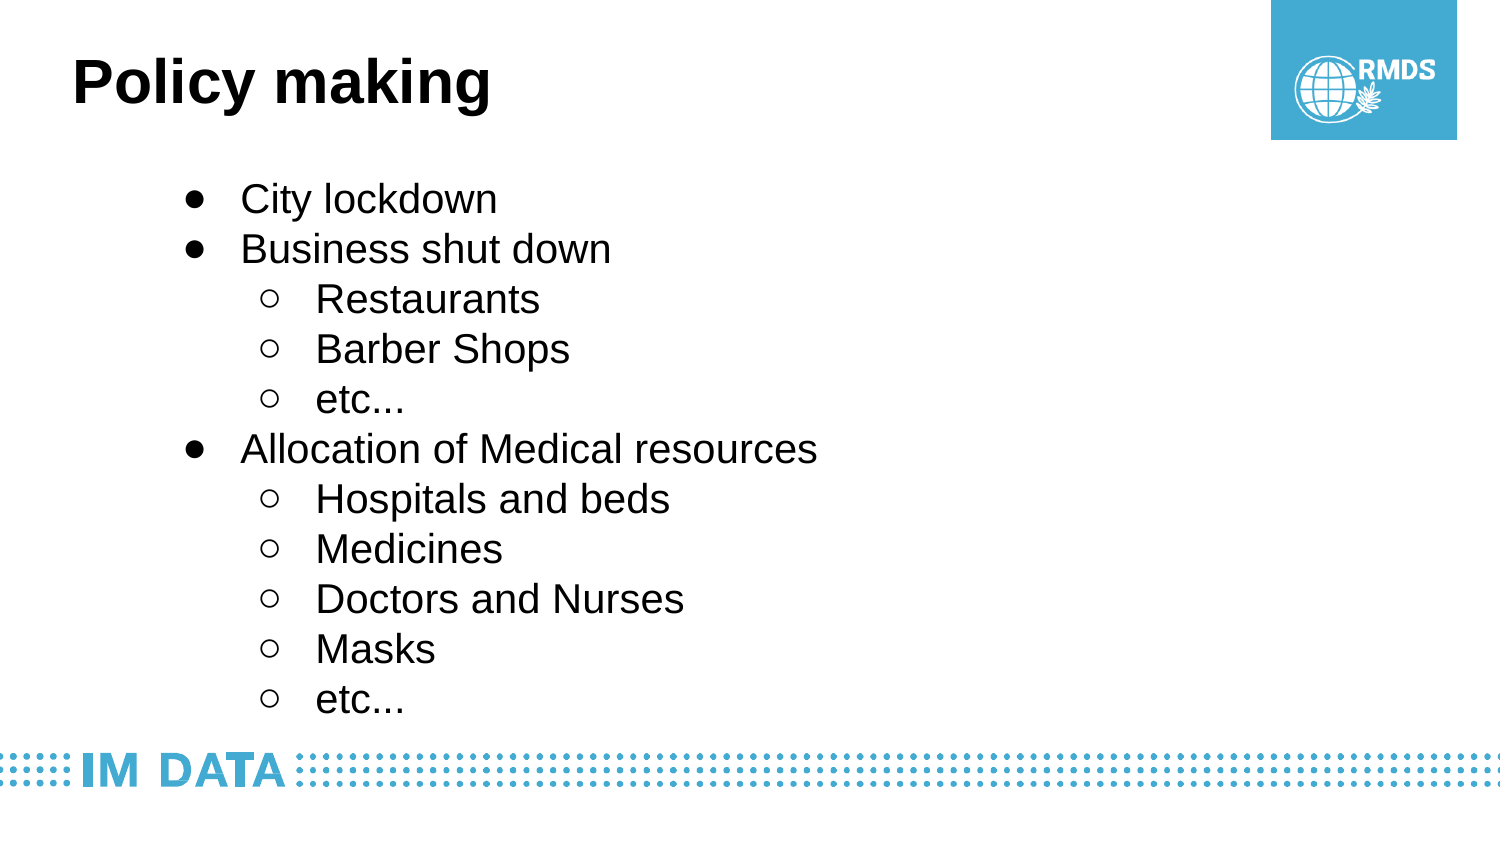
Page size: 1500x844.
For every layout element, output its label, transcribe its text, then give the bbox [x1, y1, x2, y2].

picture [296, 753, 1500, 787]
text_box City lockdown Business shut down Restaurants Barber Shops etc... Allocation of Medical resources Hospitals and beds Medicines Doctors and Nurses Masks etc... [150, 157, 839, 732]
picture [1271, 0, 1458, 140]
text_box Policy making [57, 26, 892, 115]
